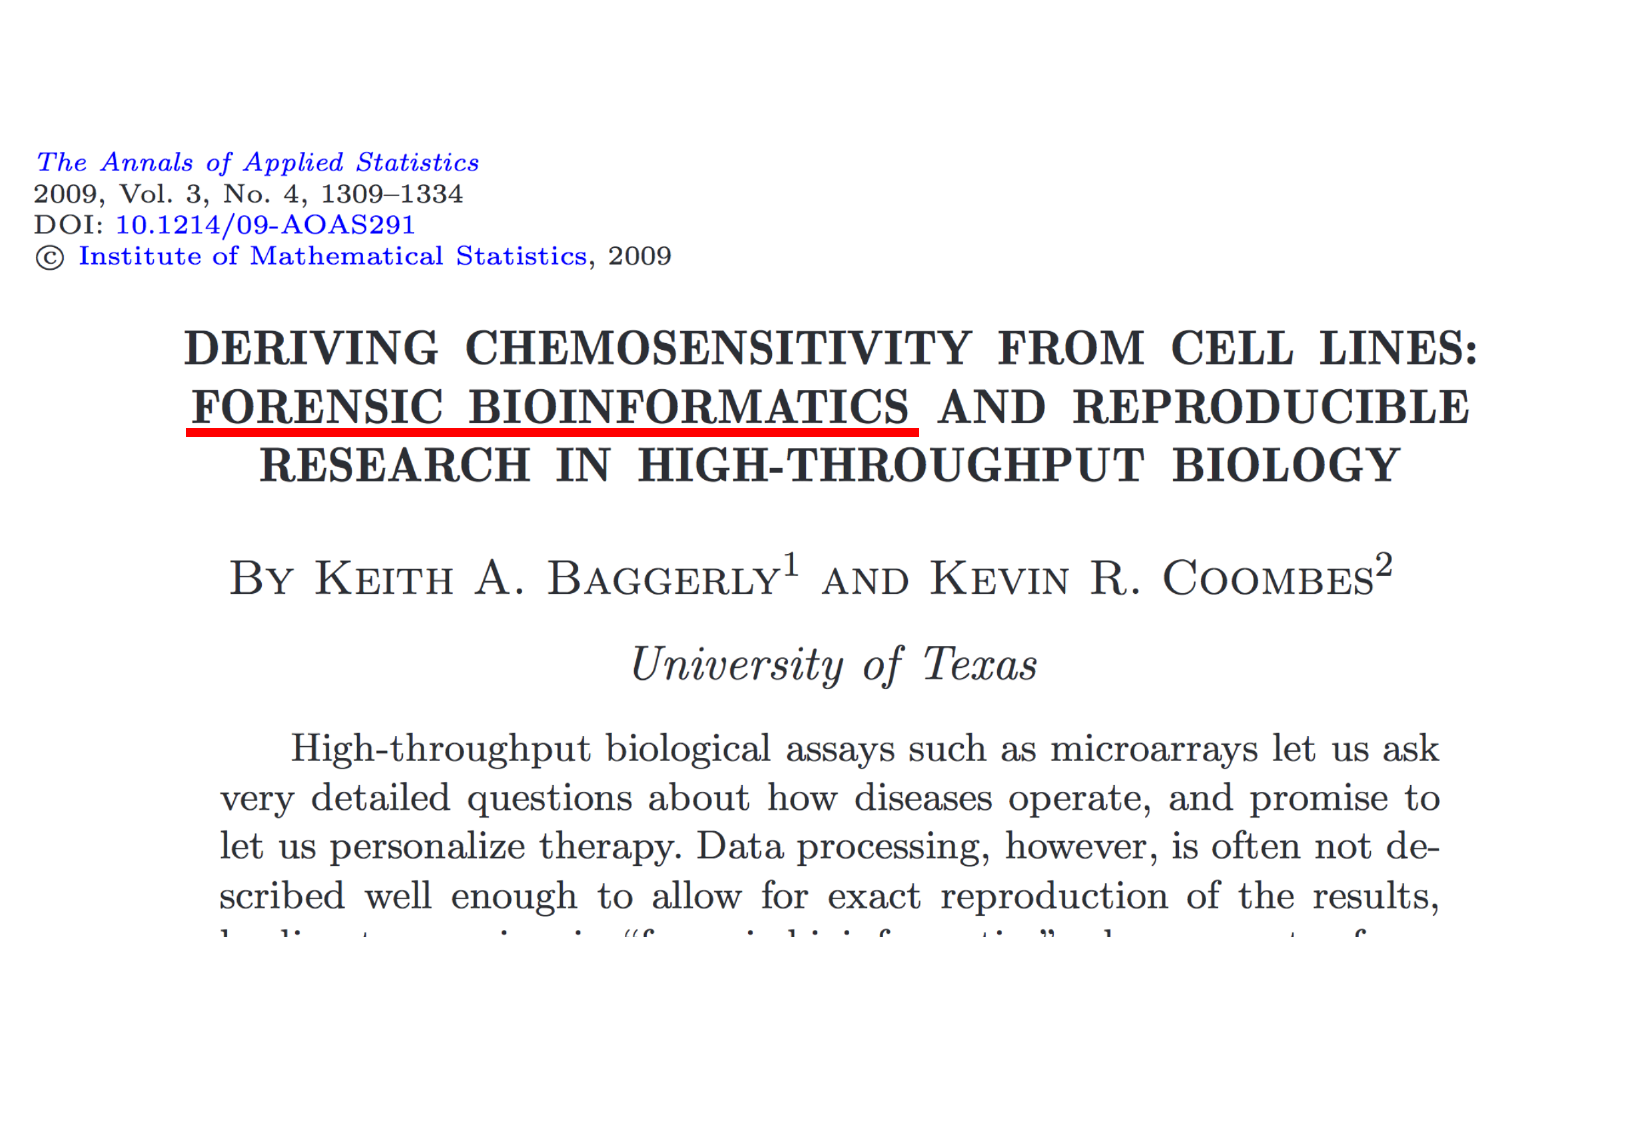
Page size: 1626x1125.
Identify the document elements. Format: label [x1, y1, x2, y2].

picture [20, 136, 1522, 937]
